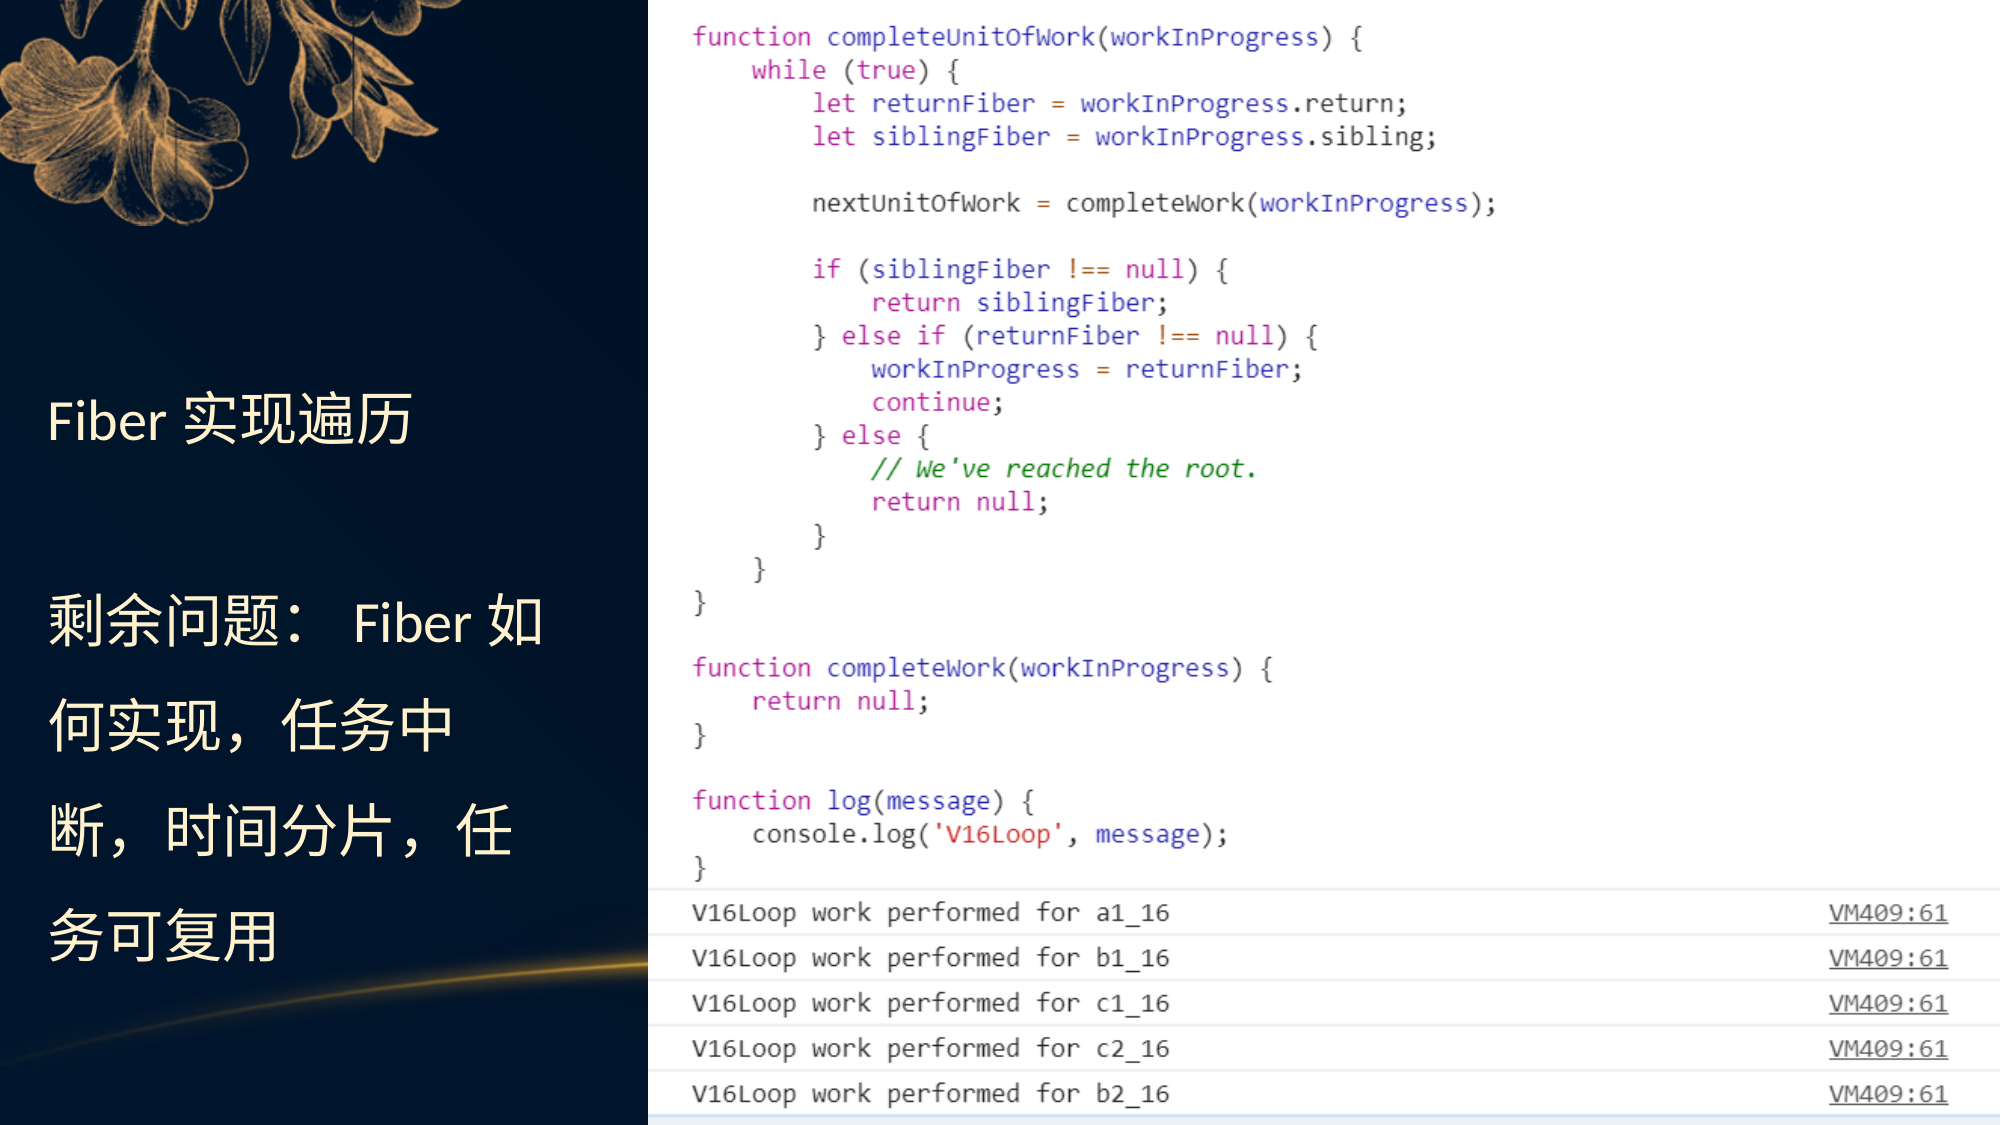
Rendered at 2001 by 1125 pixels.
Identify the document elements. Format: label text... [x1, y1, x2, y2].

text_box 剩余问题：Fiber如何实现，任务中断，时间分片，任务可复用 [40, 541, 565, 899]
text_box Fiber实现遍历 [40, 340, 565, 460]
picture [0, 0, 2000, 1125]
picture [0, 0, 481, 227]
